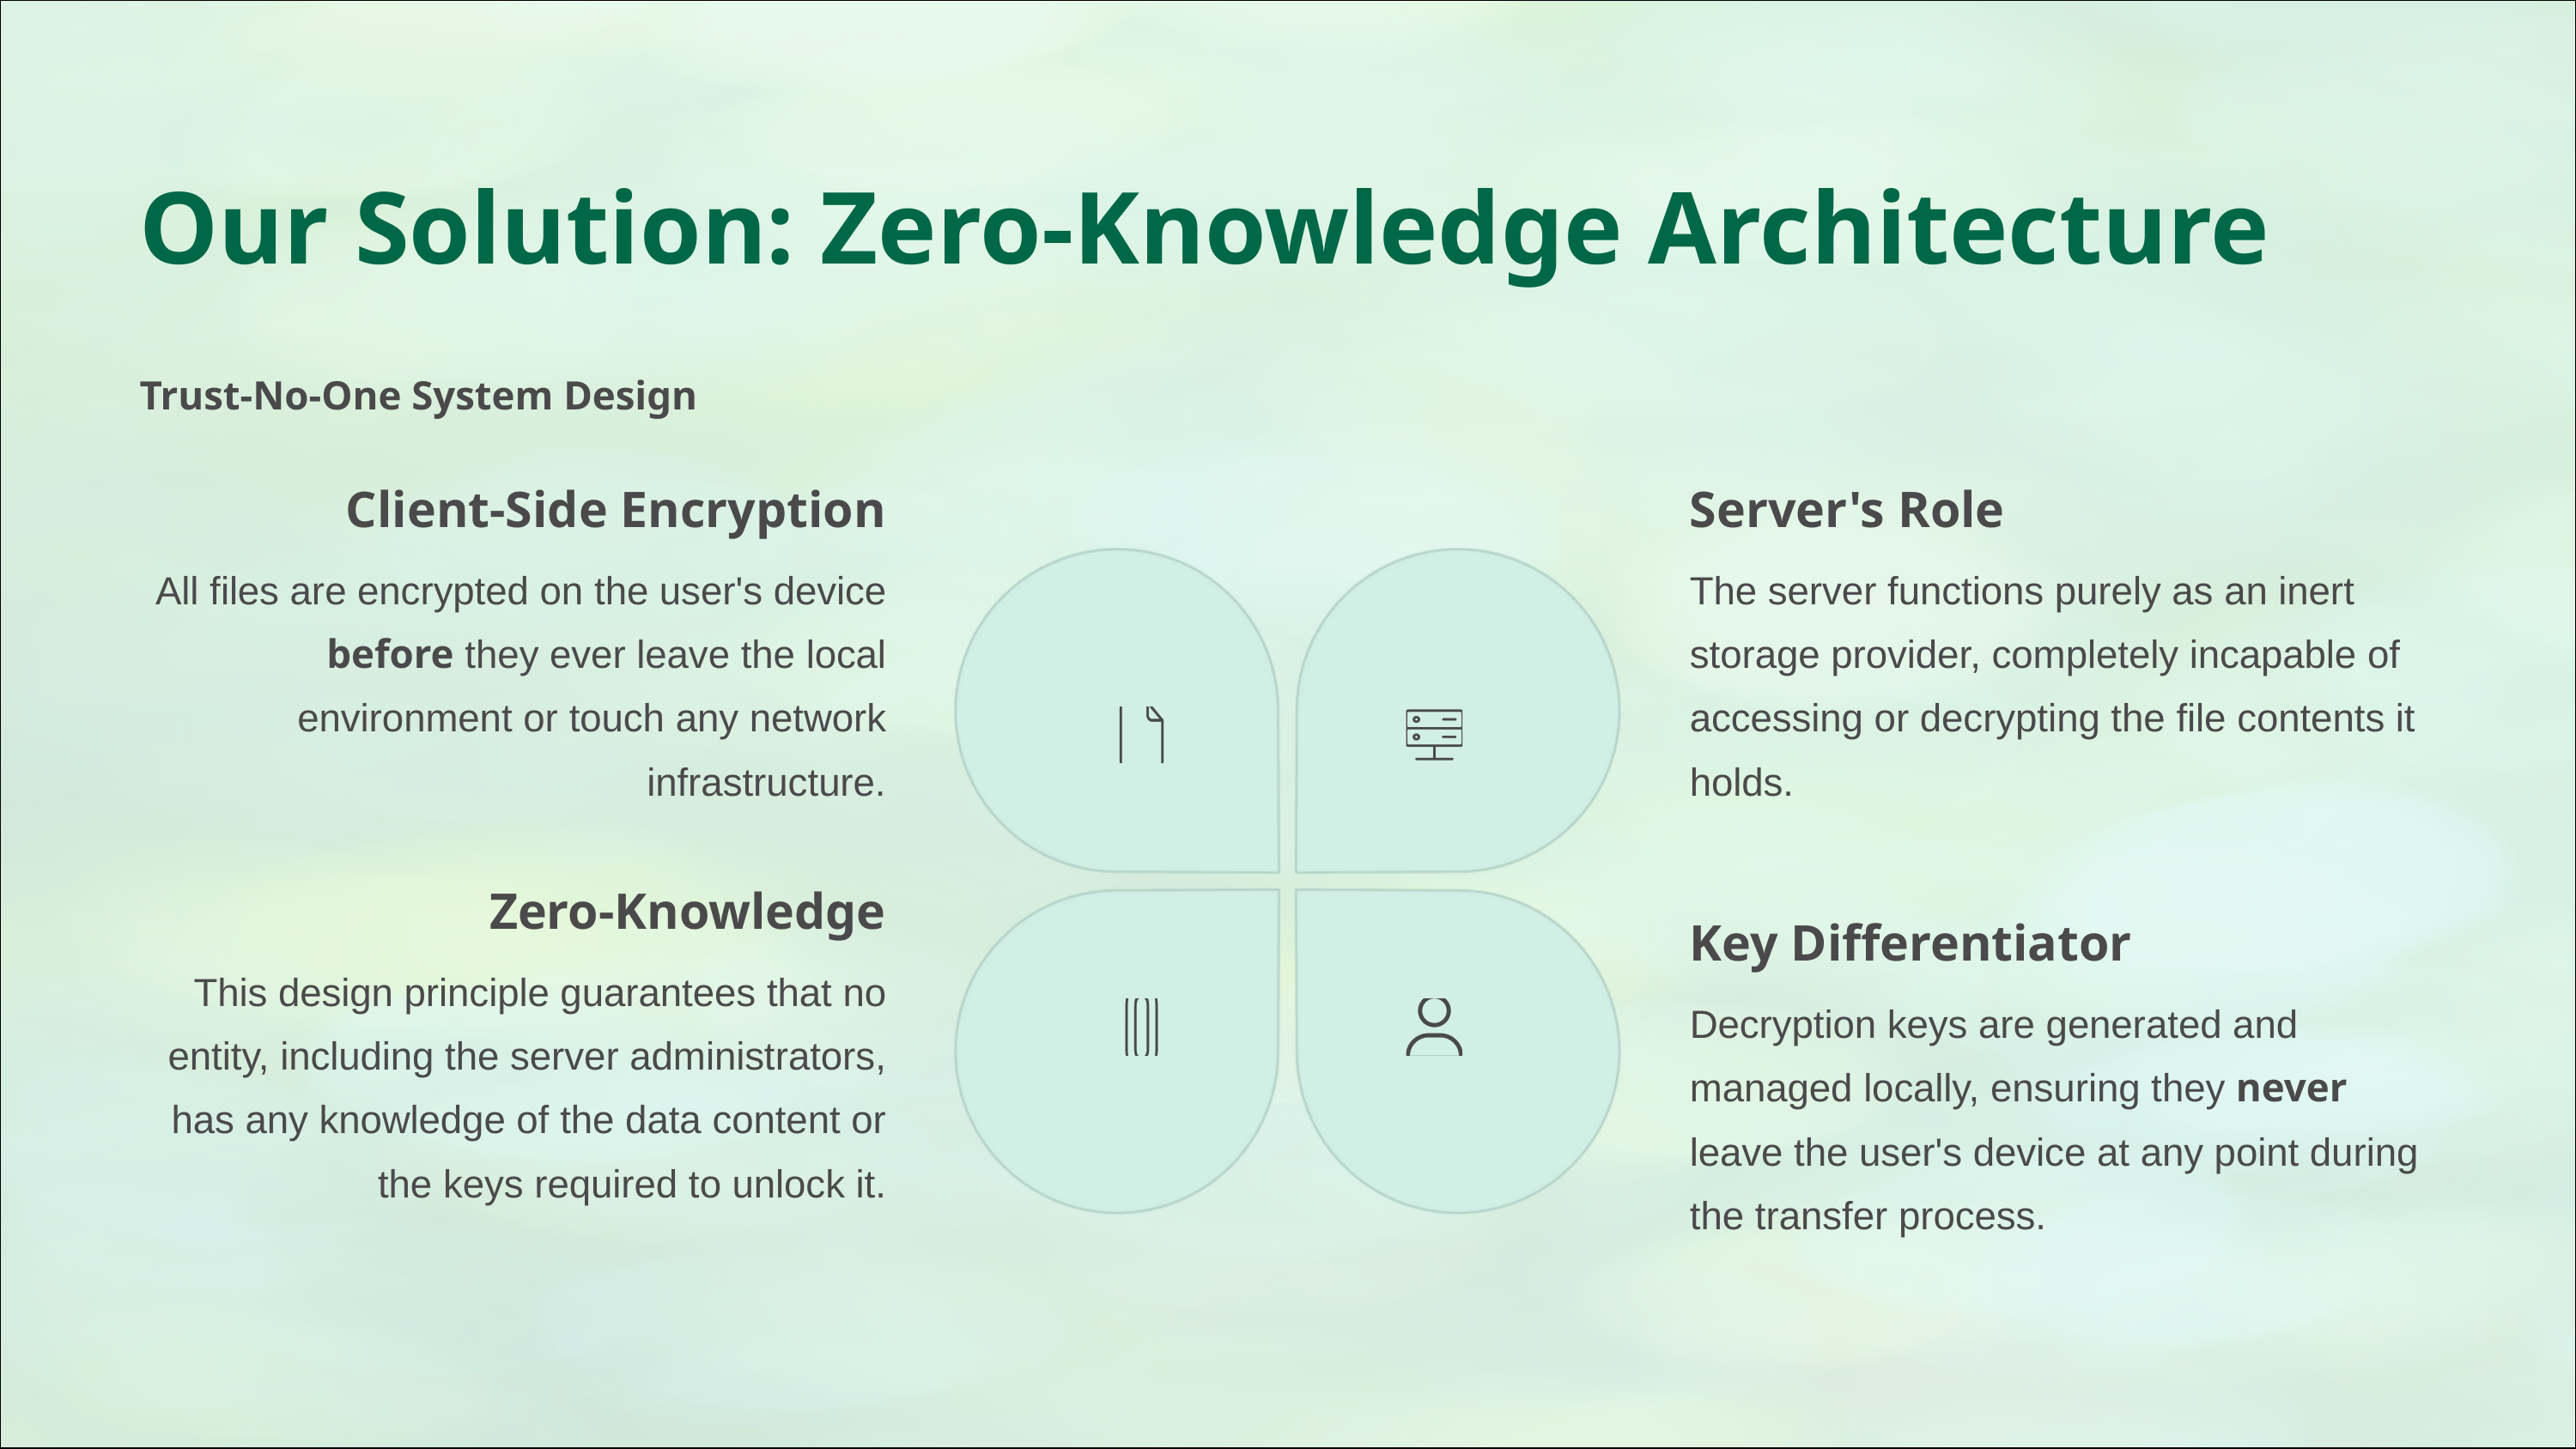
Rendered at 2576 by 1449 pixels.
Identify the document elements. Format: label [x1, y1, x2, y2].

text_box [0, 0, 2576, 1449]
